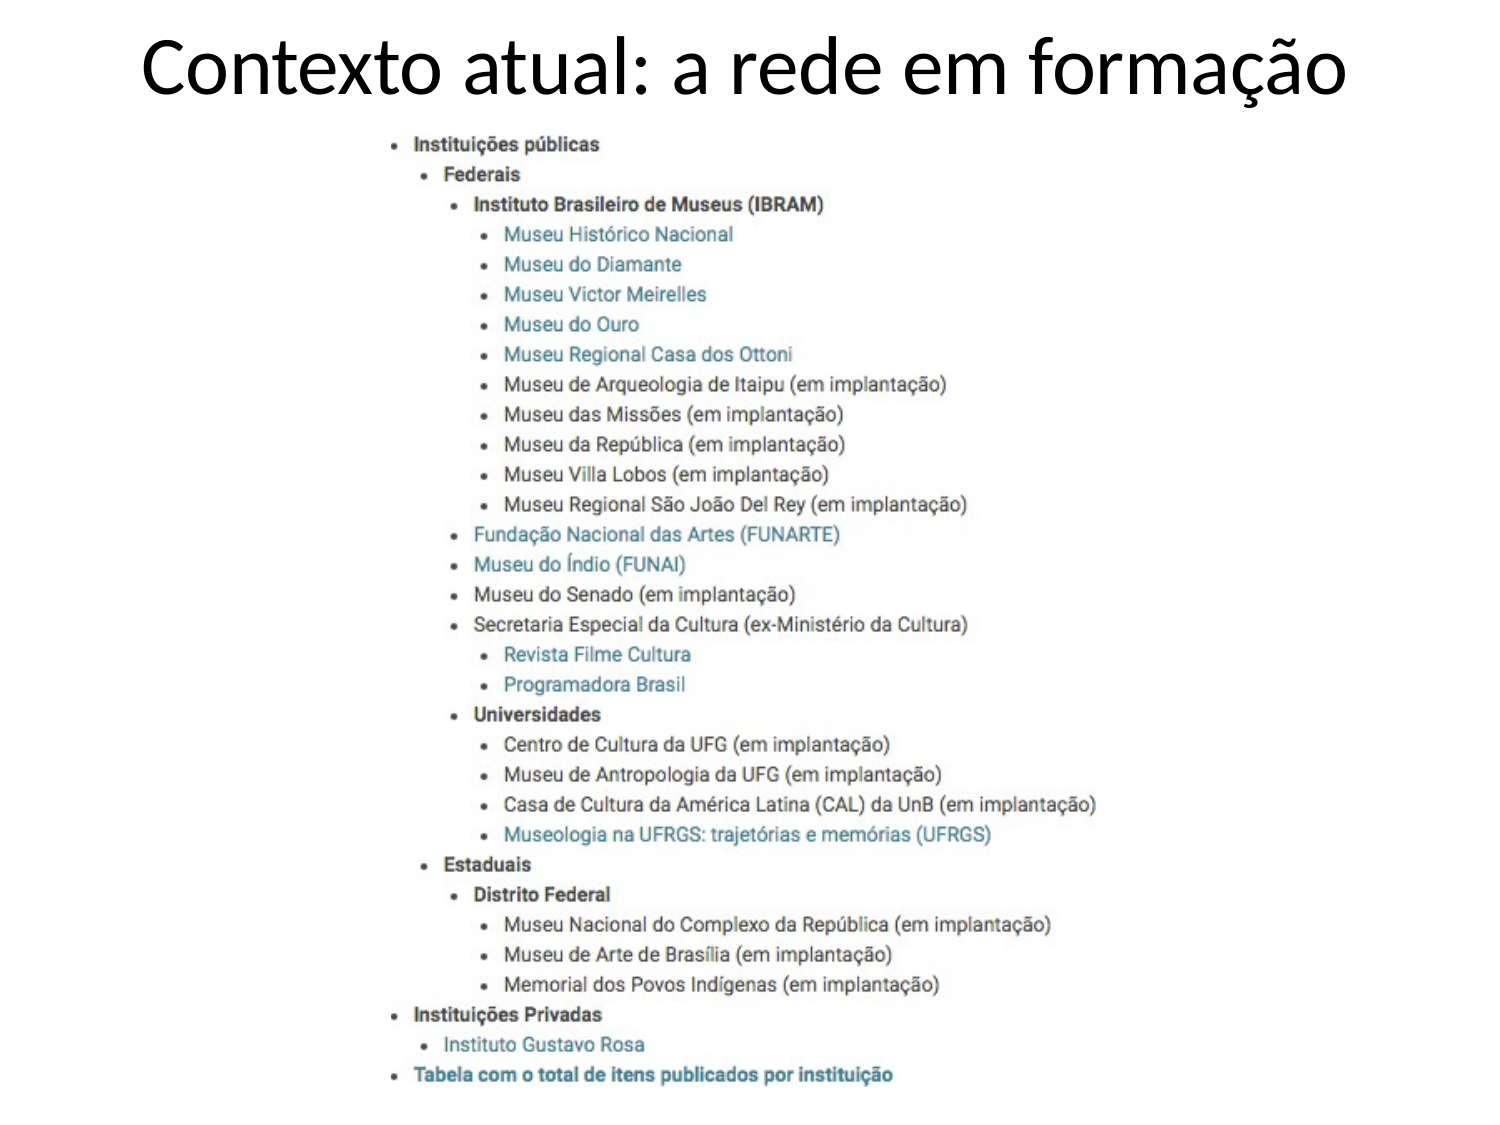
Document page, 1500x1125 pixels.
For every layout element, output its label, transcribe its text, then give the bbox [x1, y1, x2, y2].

text_box [391, 135, 1096, 1087]
title Contexto atual: a rede em formação [139, 8, 1361, 199]
